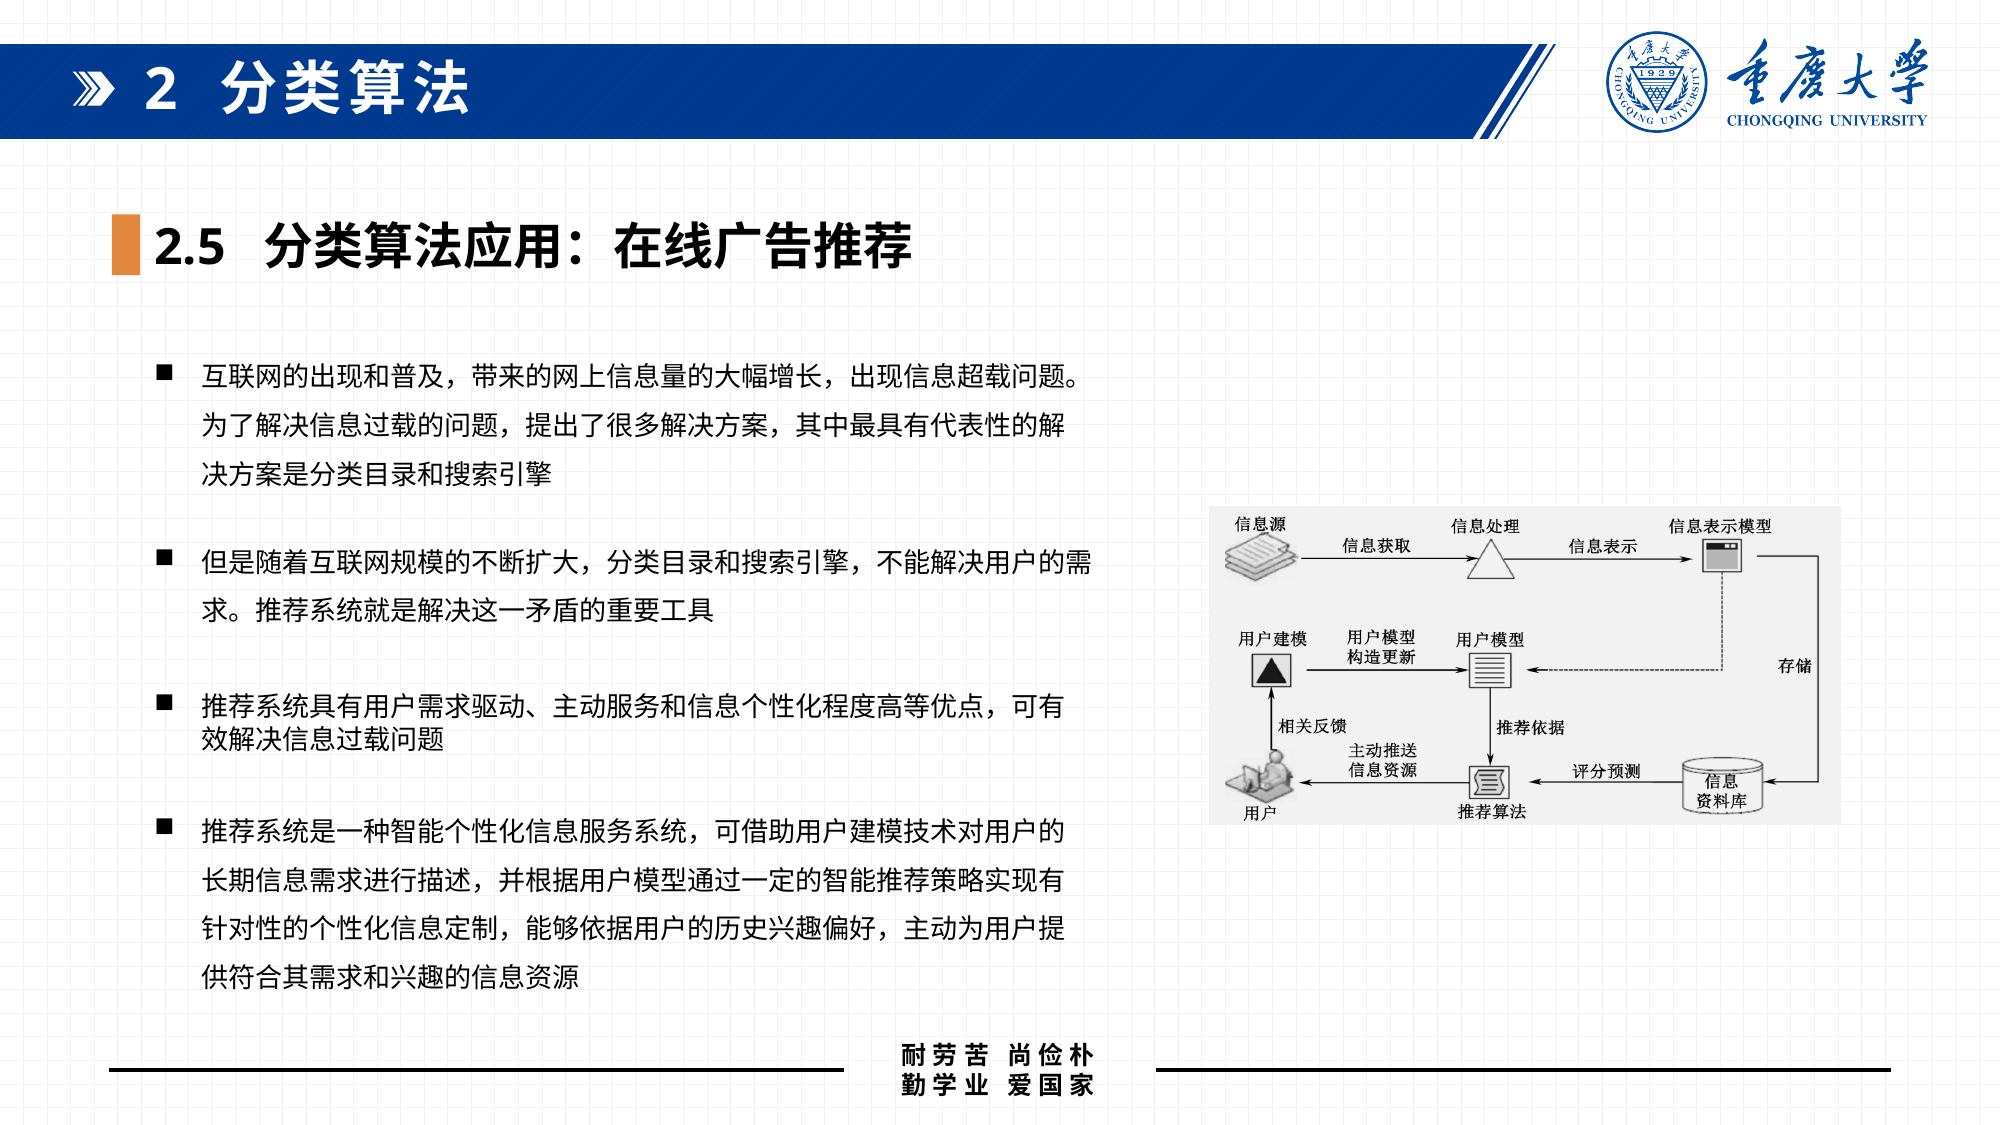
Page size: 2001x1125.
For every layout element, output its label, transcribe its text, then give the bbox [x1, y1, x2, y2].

text_box 互联网的出现和普及，带来的网上信息量的大幅增长，出现信息超载问题。为了解决信息过载的问题，提出了很多解决方案，其中最具有代表性的解决方案是分类目录和搜索引擎 [139, 336, 1094, 497]
picture [1606, 31, 1928, 133]
picture [1209, 506, 1841, 825]
list 2.5 分类算法应用：在线广告推荐 [139, 213, 1891, 275]
list 2 分类算法 [108, 51, 1356, 136]
text_box 但是随着互联网规模的不断扩大，分类目录和搜索引擎，不能解决用户的需求。推荐系统就是解决这一矛盾的重要工具 [139, 521, 1129, 634]
text_box 推荐系统具有用户需求驱动、主动服务和信息个性化程度高等优点，可有效解决信息过载问题 [139, 682, 1094, 762]
text_box 推荐系统是一种智能个性化信息服务系统，可借助用户建模技术对用户的长期信息需求进行描述，并根据用户模型通过一定的智能推荐策略实现有针对性的个性化信息定制，能够依据用户的历史兴趣偏好，主动为用户提供符合其需求和兴趣的信息资源 [139, 790, 1094, 1001]
